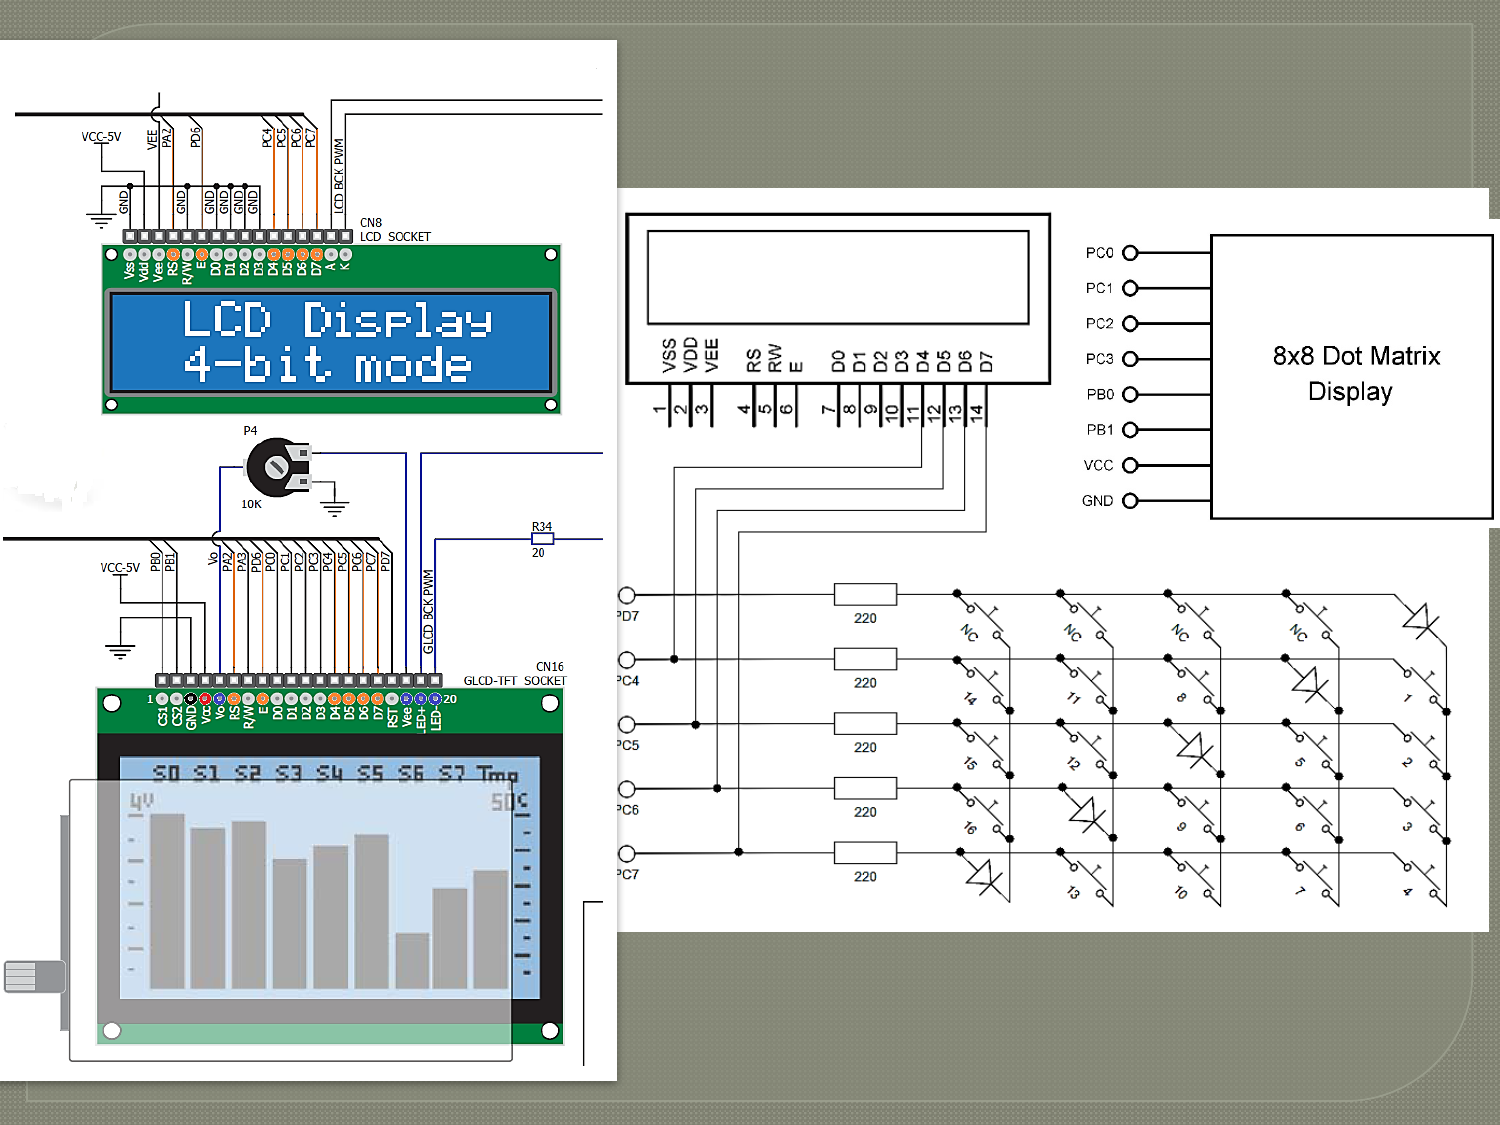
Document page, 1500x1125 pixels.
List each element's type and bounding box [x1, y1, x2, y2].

picture [2, 54, 603, 1067]
list [609, 188, 1489, 932]
picture [1075, 219, 1500, 528]
